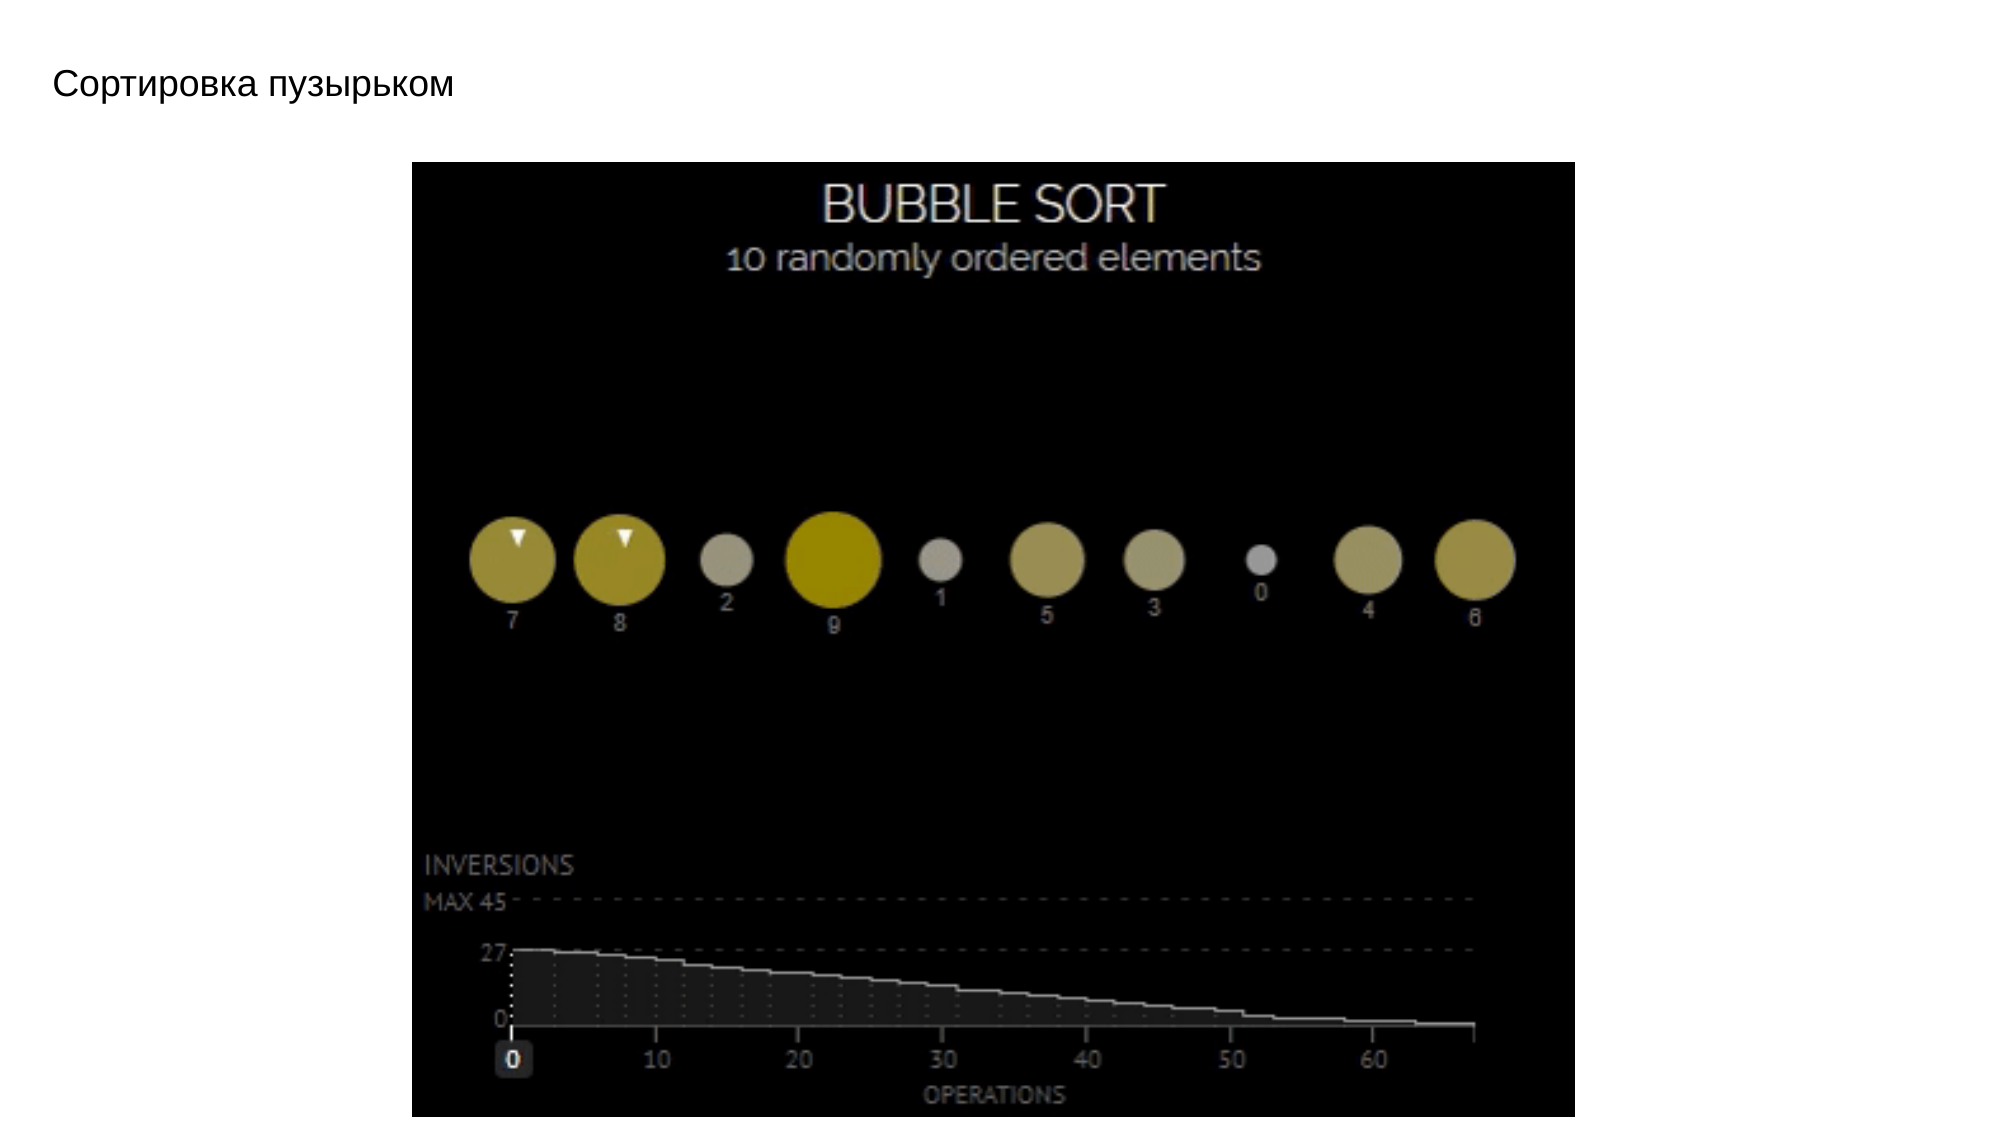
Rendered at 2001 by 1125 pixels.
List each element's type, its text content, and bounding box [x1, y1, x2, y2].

picture [412, 162, 1576, 1118]
text_box Сортировка пузырьком [37, 51, 488, 150]
